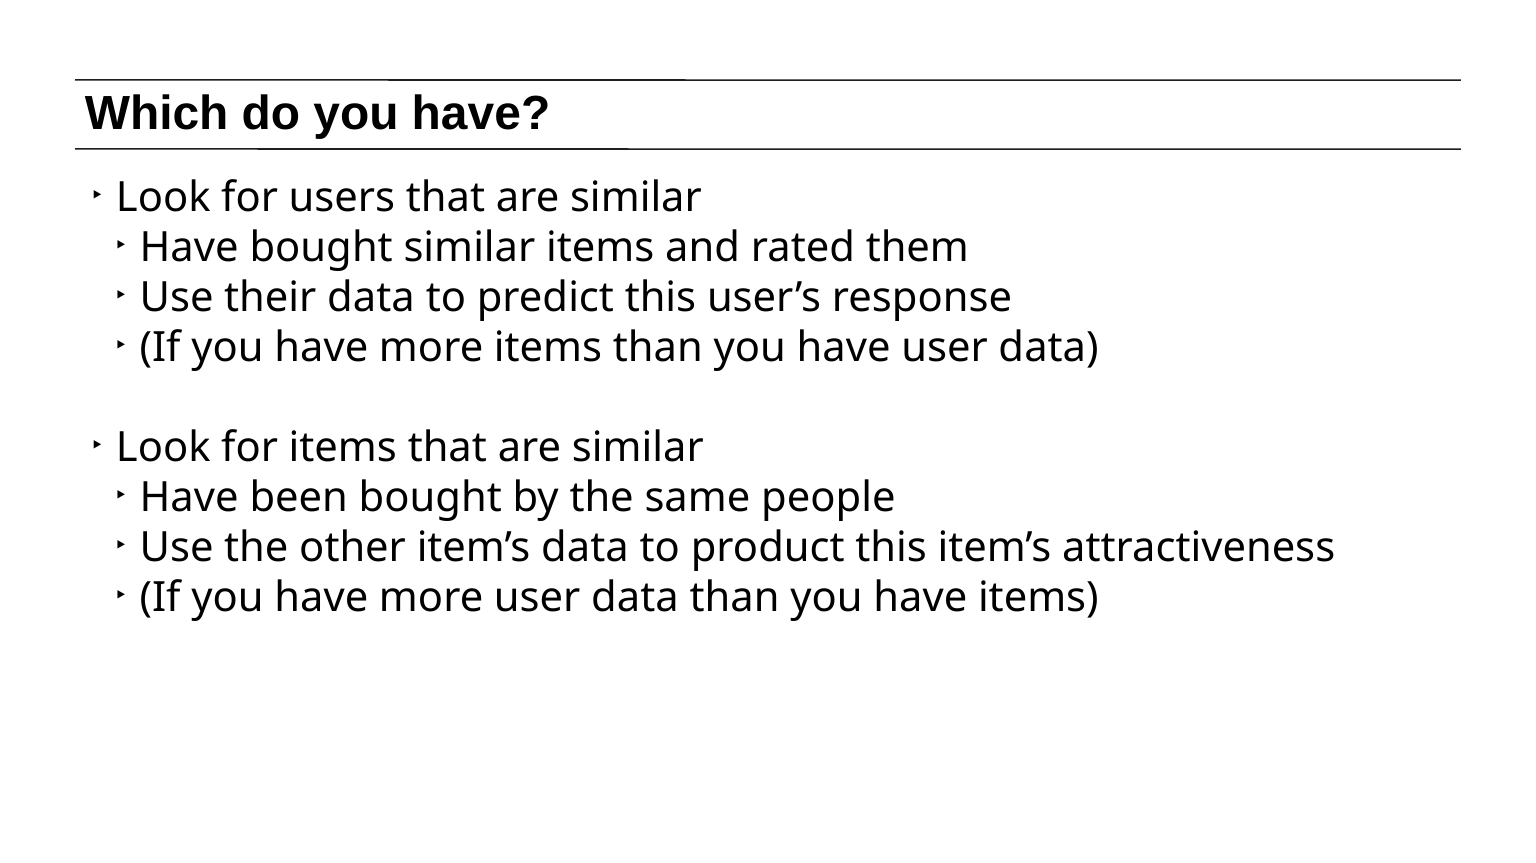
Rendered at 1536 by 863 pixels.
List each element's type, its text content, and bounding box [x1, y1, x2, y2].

list Look for users that are similar Have bought similar items and rated them Use their data to predict this user’s response (If you have more items than you have user data) Look for items that are similar Have been bought by the same people Use the other item’s data to product this item’s attractiveness (If you have more user data than you have items) [76, 160, 1460, 823]
title Which do you have? [76, 82, 1369, 160]
